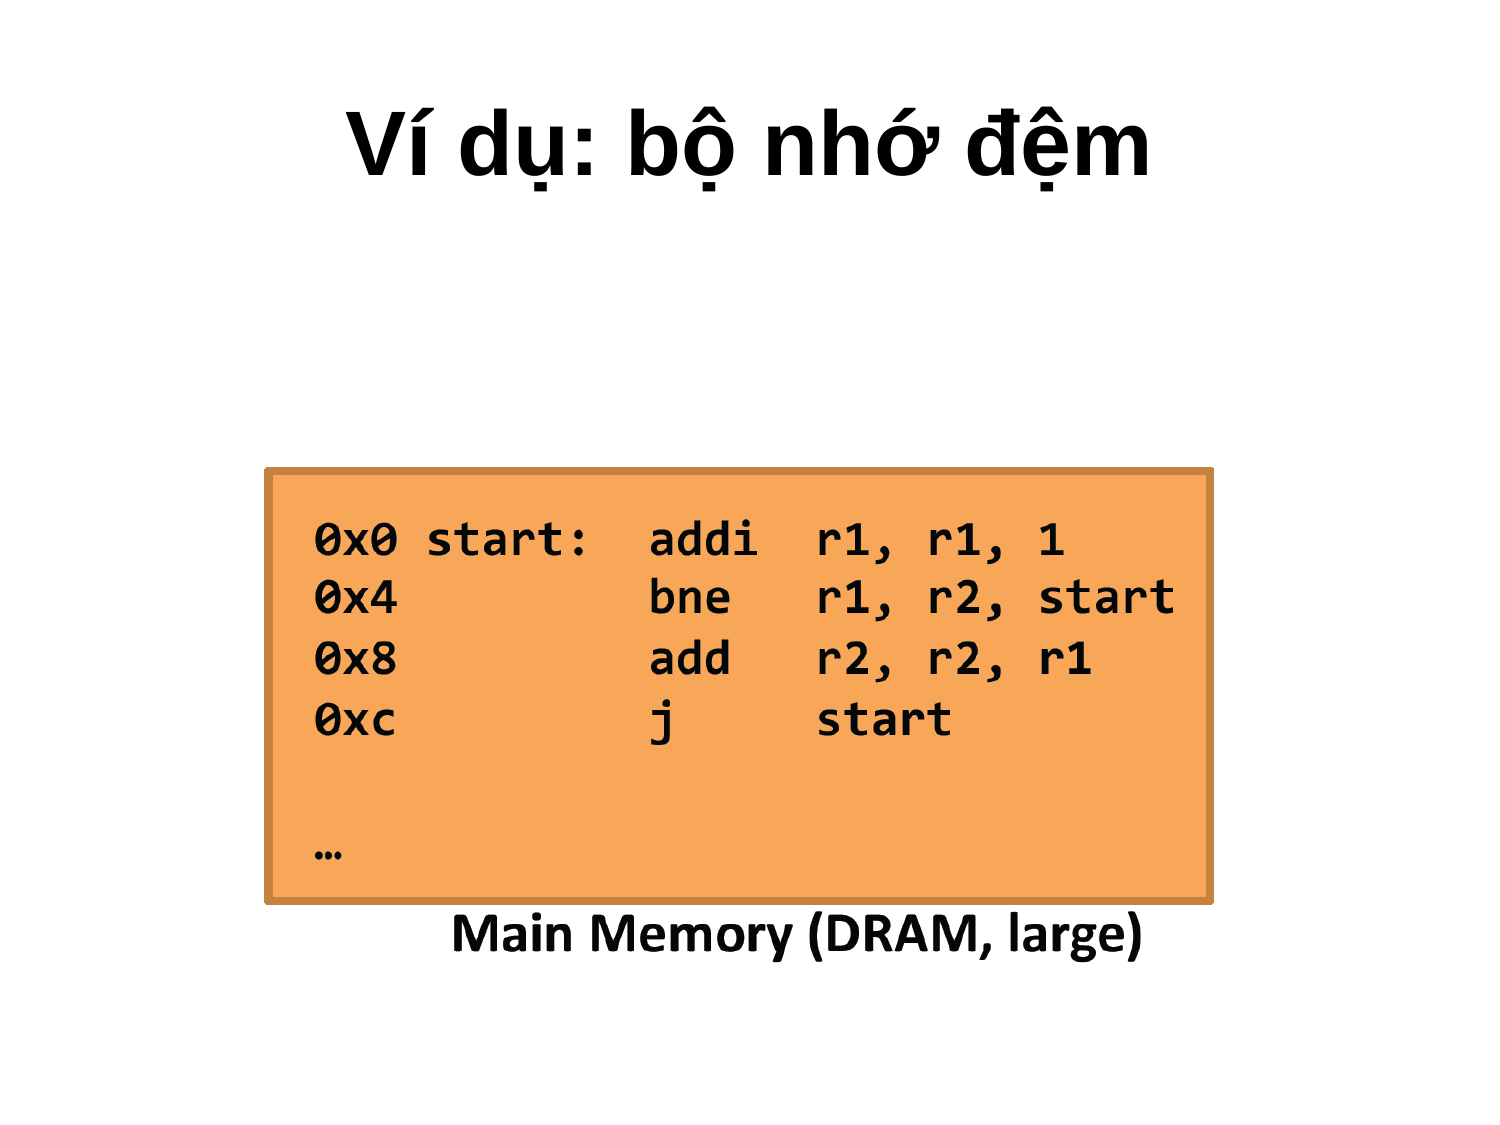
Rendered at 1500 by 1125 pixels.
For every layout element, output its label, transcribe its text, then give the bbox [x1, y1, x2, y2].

title Ví dụ: bộ nhớ đệm [75, 45, 1425, 233]
picture [262, 462, 1217, 963]
